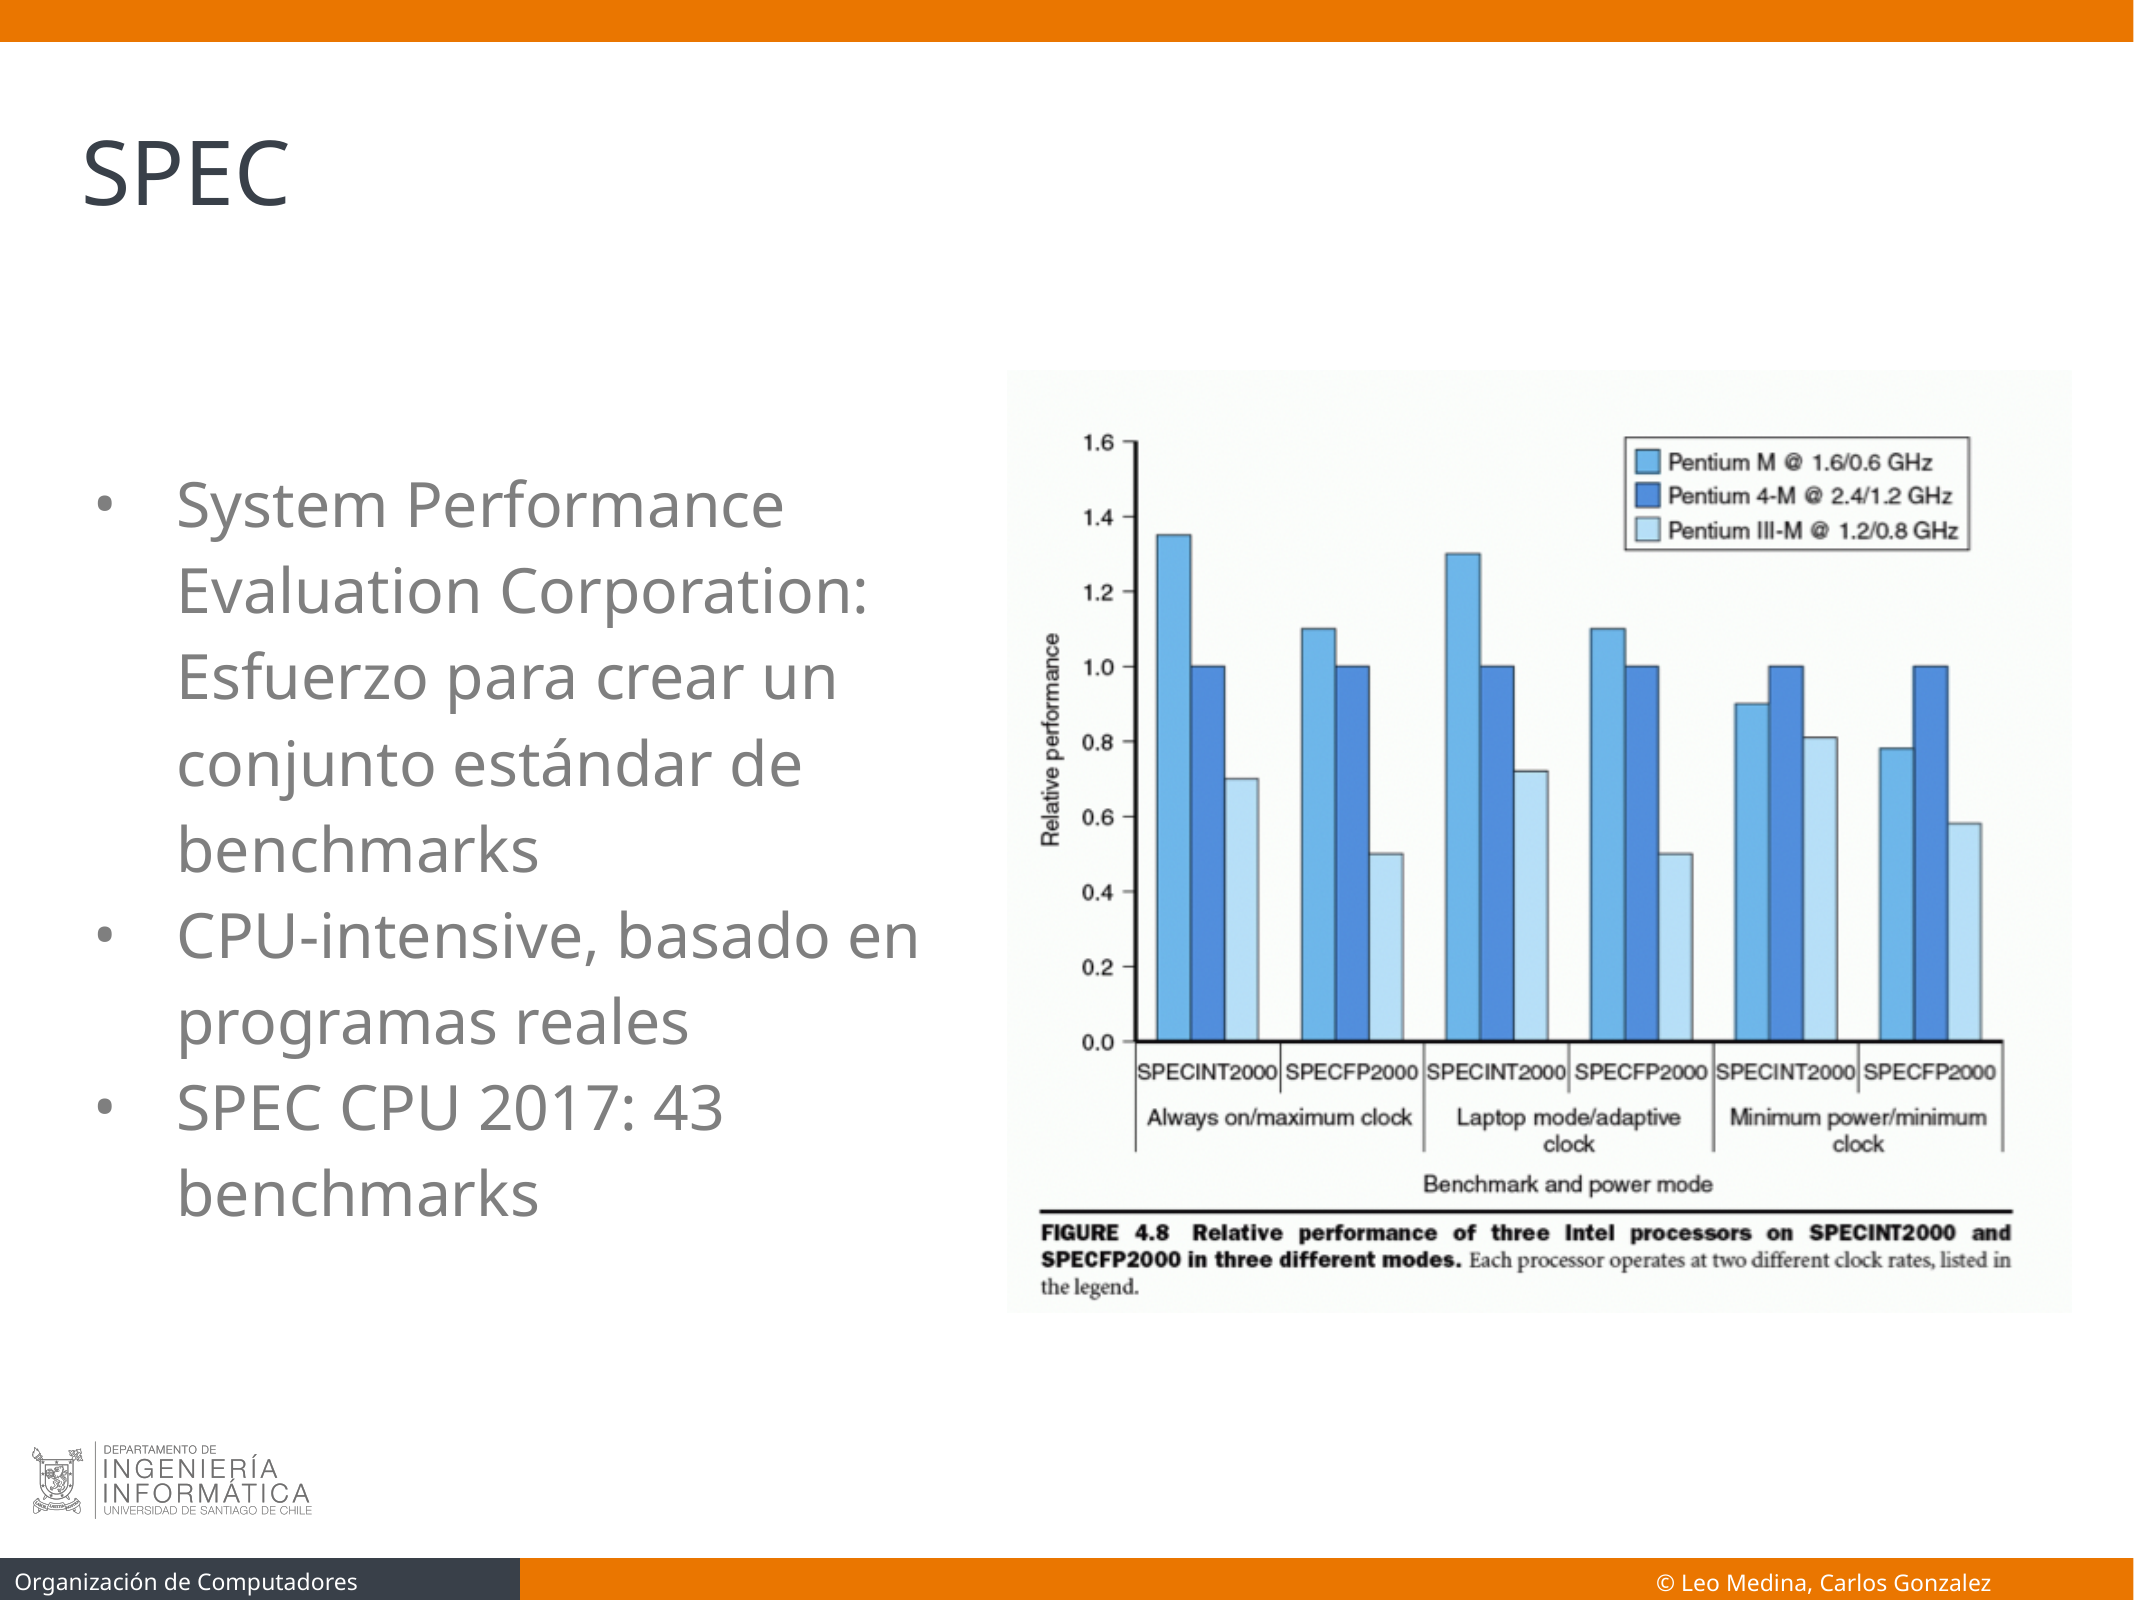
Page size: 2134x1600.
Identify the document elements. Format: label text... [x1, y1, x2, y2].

picture [19, 1433, 326, 1530]
title SPEC [72, 62, 1839, 278]
picture [1007, 370, 2072, 1313]
list System Performance Evaluation Corporation: Esfuerzo para crear un conjunto estándar de benchmarks CPU-intensive, basado en programas reales SPEC CPU 2017: 43 benchmarks [62, 362, 1008, 1321]
